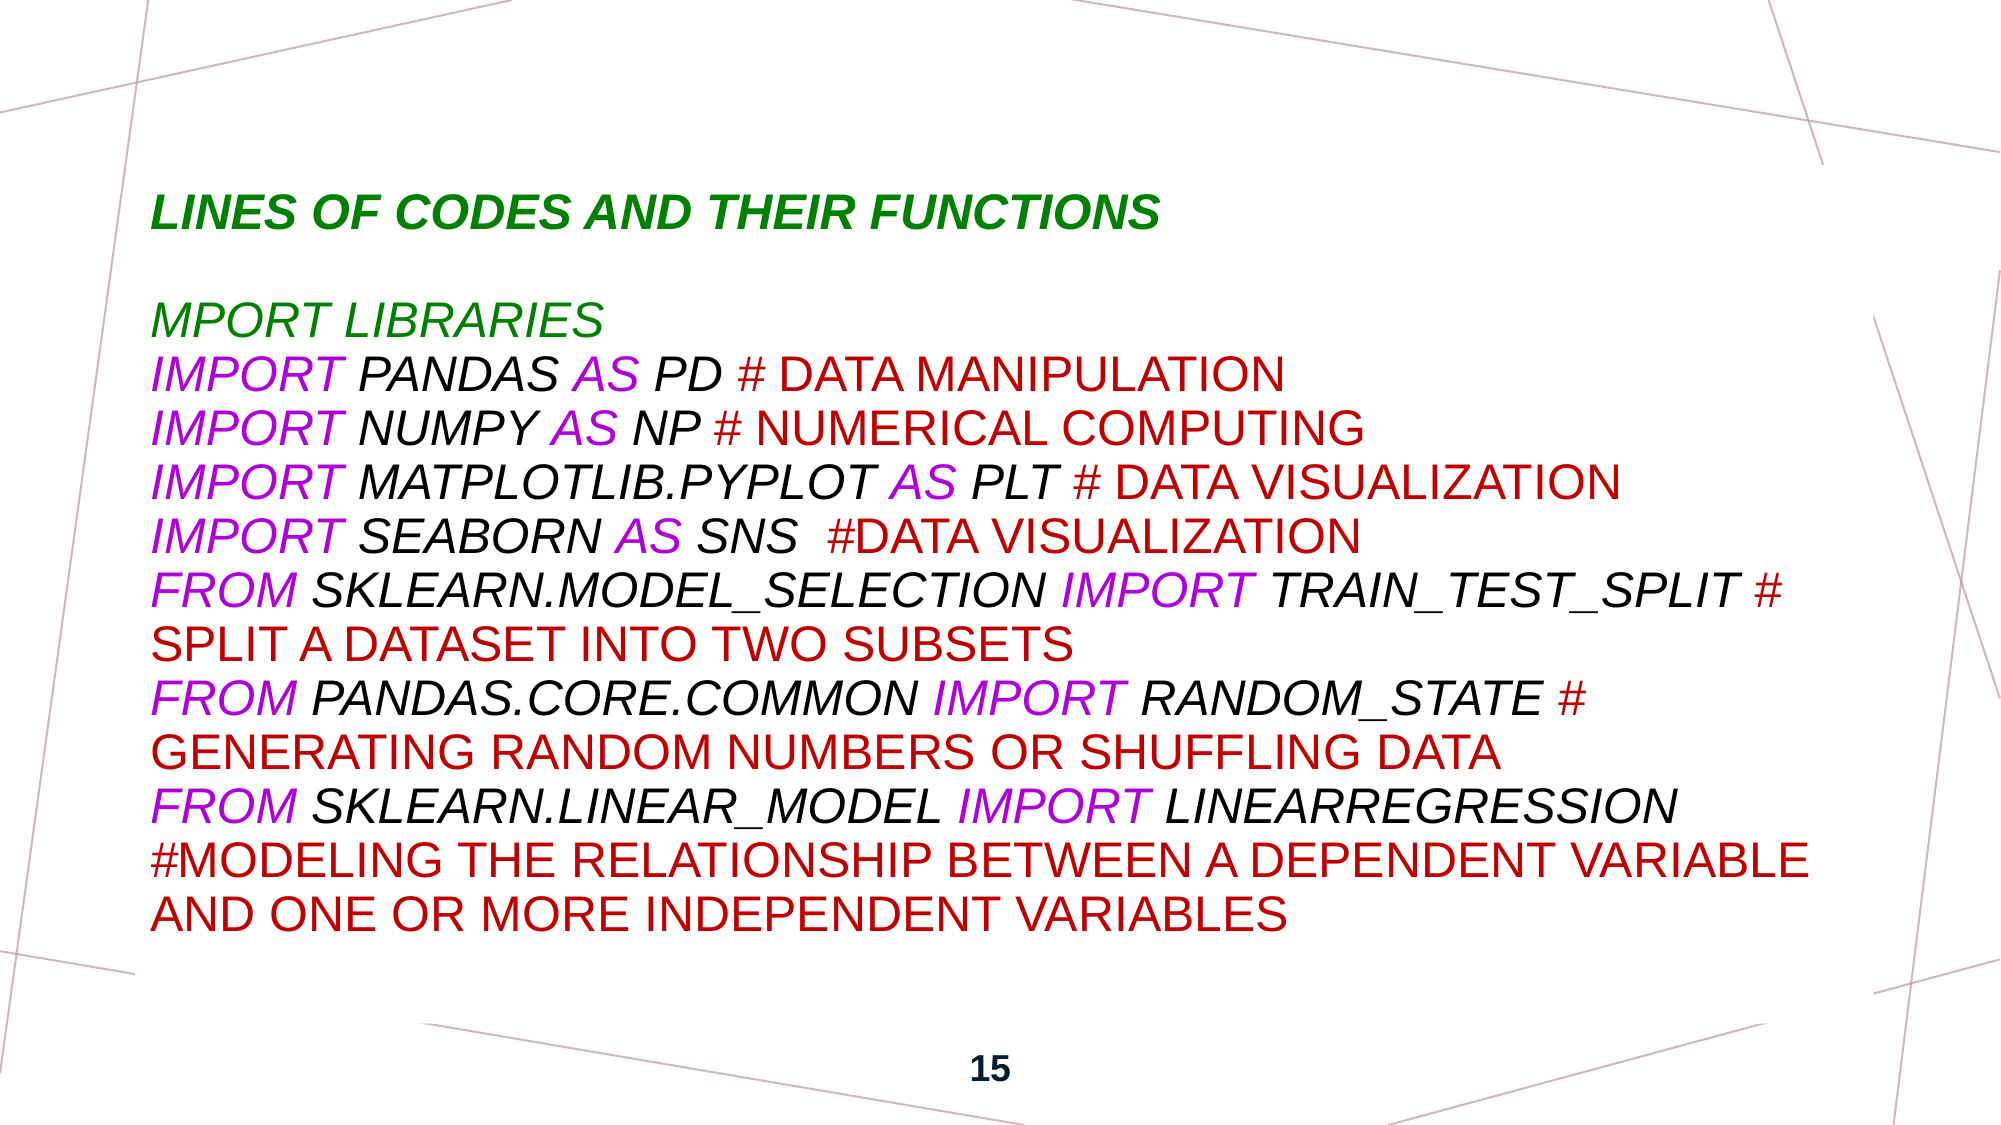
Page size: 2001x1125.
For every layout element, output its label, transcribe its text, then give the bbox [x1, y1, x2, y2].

title LINES OF CODES aND THEIR FUNCTIONS MPORT LIBRARIES import pandas as pd # data manipulation import numpy as np # numerical computing import matplotlib.pyplot as plt # data visualization import seaborn as sns #data visualization from sklearn.model_selection import train_test_split # split a dataset into two subsets from pandas.core.common import random_state # generating random numbers or shuffling data from sklearn.linear_model import LinearRegression #modeling the relationship between a dependent variable and one or more independent variables [135, 165, 1874, 1023]
slide_number 15 [0, 1023, 1981, 1110]
slide_number . [1335, 899, 2000, 960]
